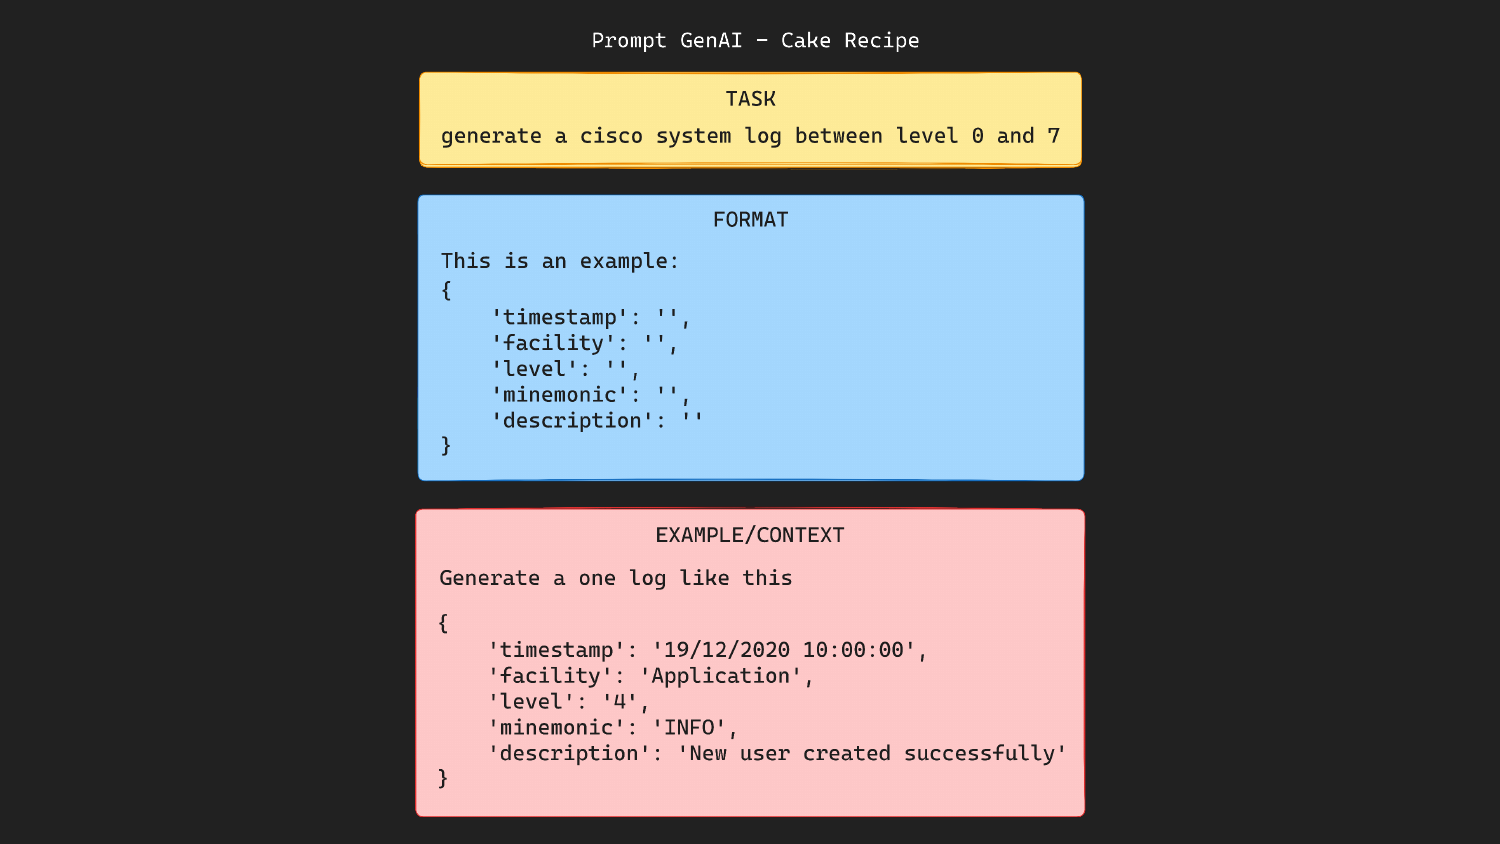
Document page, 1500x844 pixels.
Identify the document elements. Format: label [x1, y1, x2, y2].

picture [413, 24, 1087, 819]
